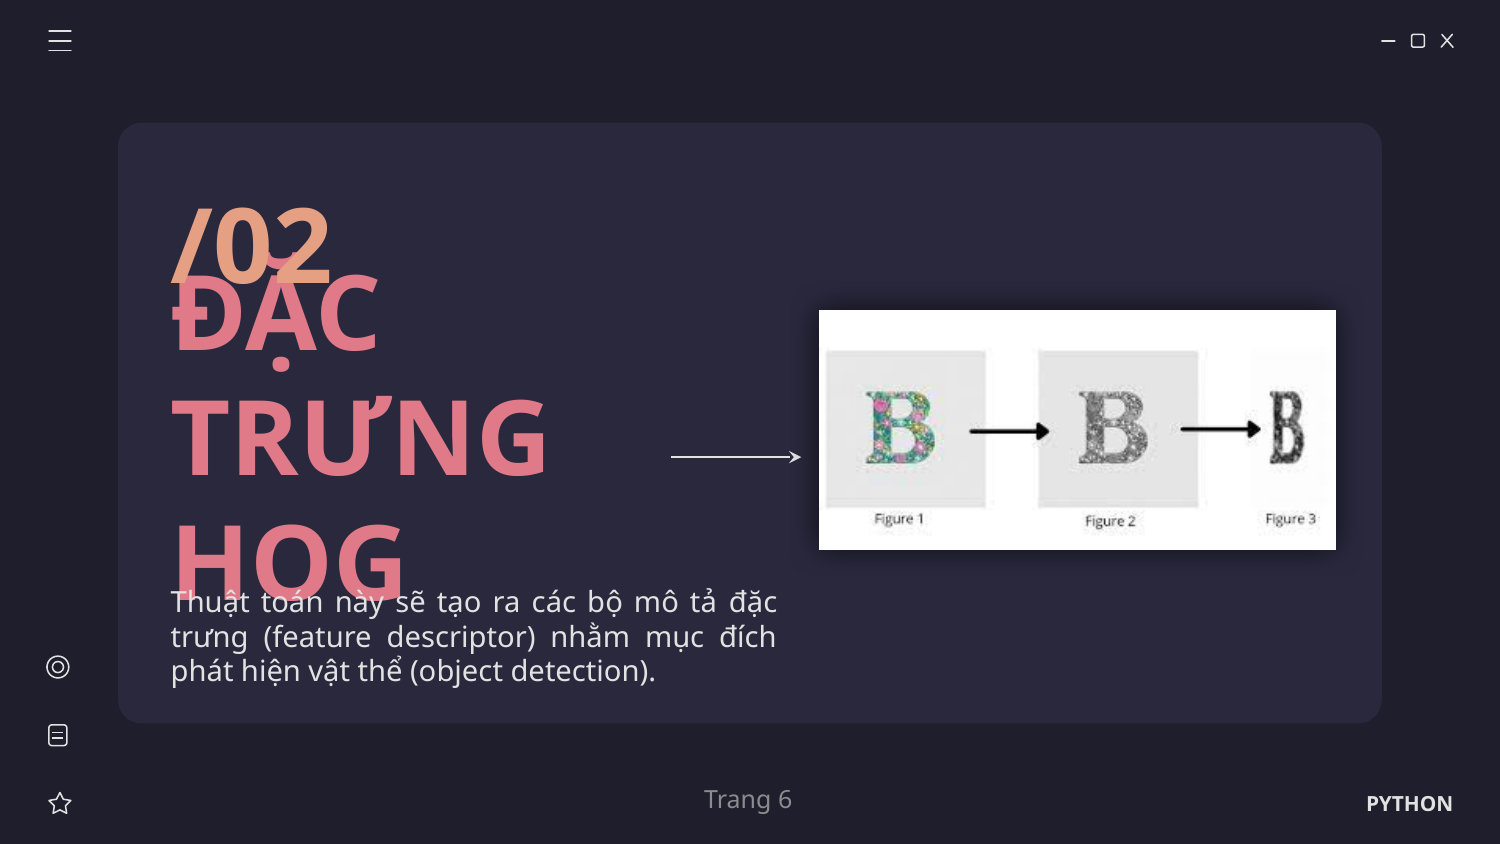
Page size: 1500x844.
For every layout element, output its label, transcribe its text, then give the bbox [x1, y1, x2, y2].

subtitle Thuật toán này sẽ tạo ra các bộ mô tả đặc trưng (feature descriptor) nhằm mục đích phát hiện vật thể (object detection). [155, 576, 793, 694]
picture [819, 310, 1336, 550]
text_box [48, 30, 72, 51]
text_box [46, 655, 72, 814]
text_box PYTHON [1278, 780, 1453, 826]
title ĐẶC TRƯNG HOG [155, 310, 802, 557]
text_box Trang 6 [469, 777, 808, 823]
title /02 [155, 172, 423, 311]
text_box [46, 27, 74, 32]
